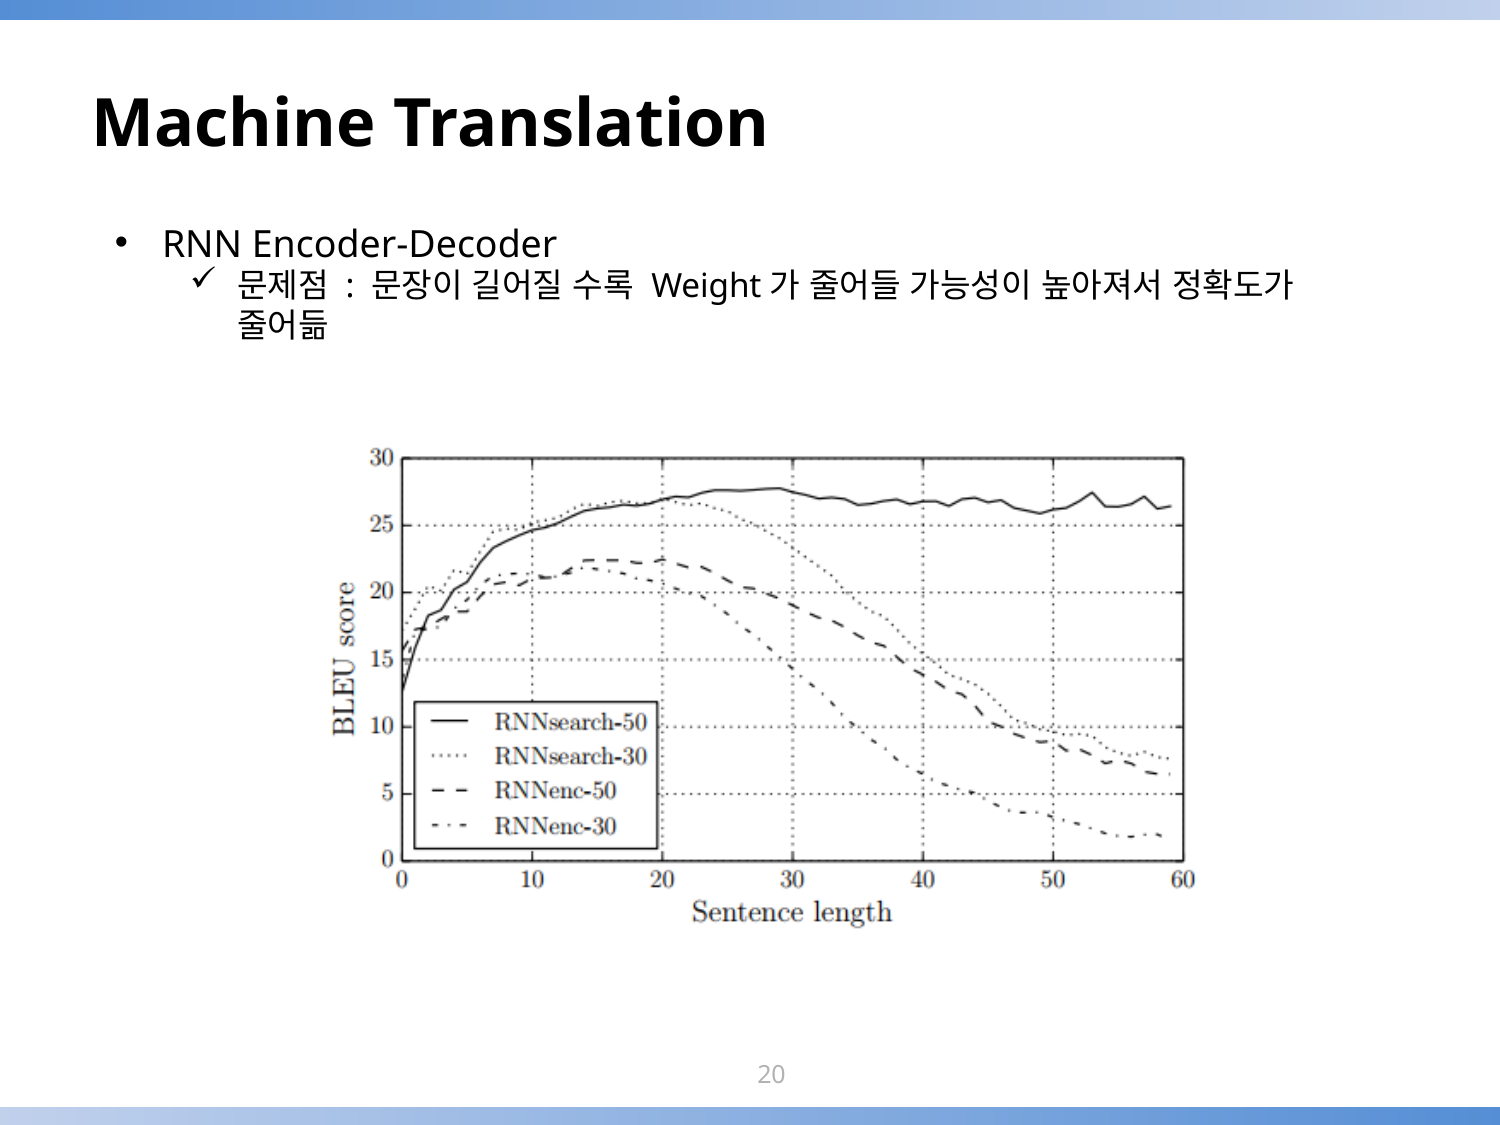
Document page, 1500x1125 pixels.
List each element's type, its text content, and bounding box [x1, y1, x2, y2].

title Machine Translation [76, 78, 1500, 161]
slide_number 20 [596, 1045, 947, 1106]
picture [289, 421, 1210, 978]
text_box RNN Encoder-Decoder 문제점 : 문장이 길어질 수록 Weight가 줄어들 가능성이 높아져서 정확도가 줄어듦 [100, 189, 1370, 352]
